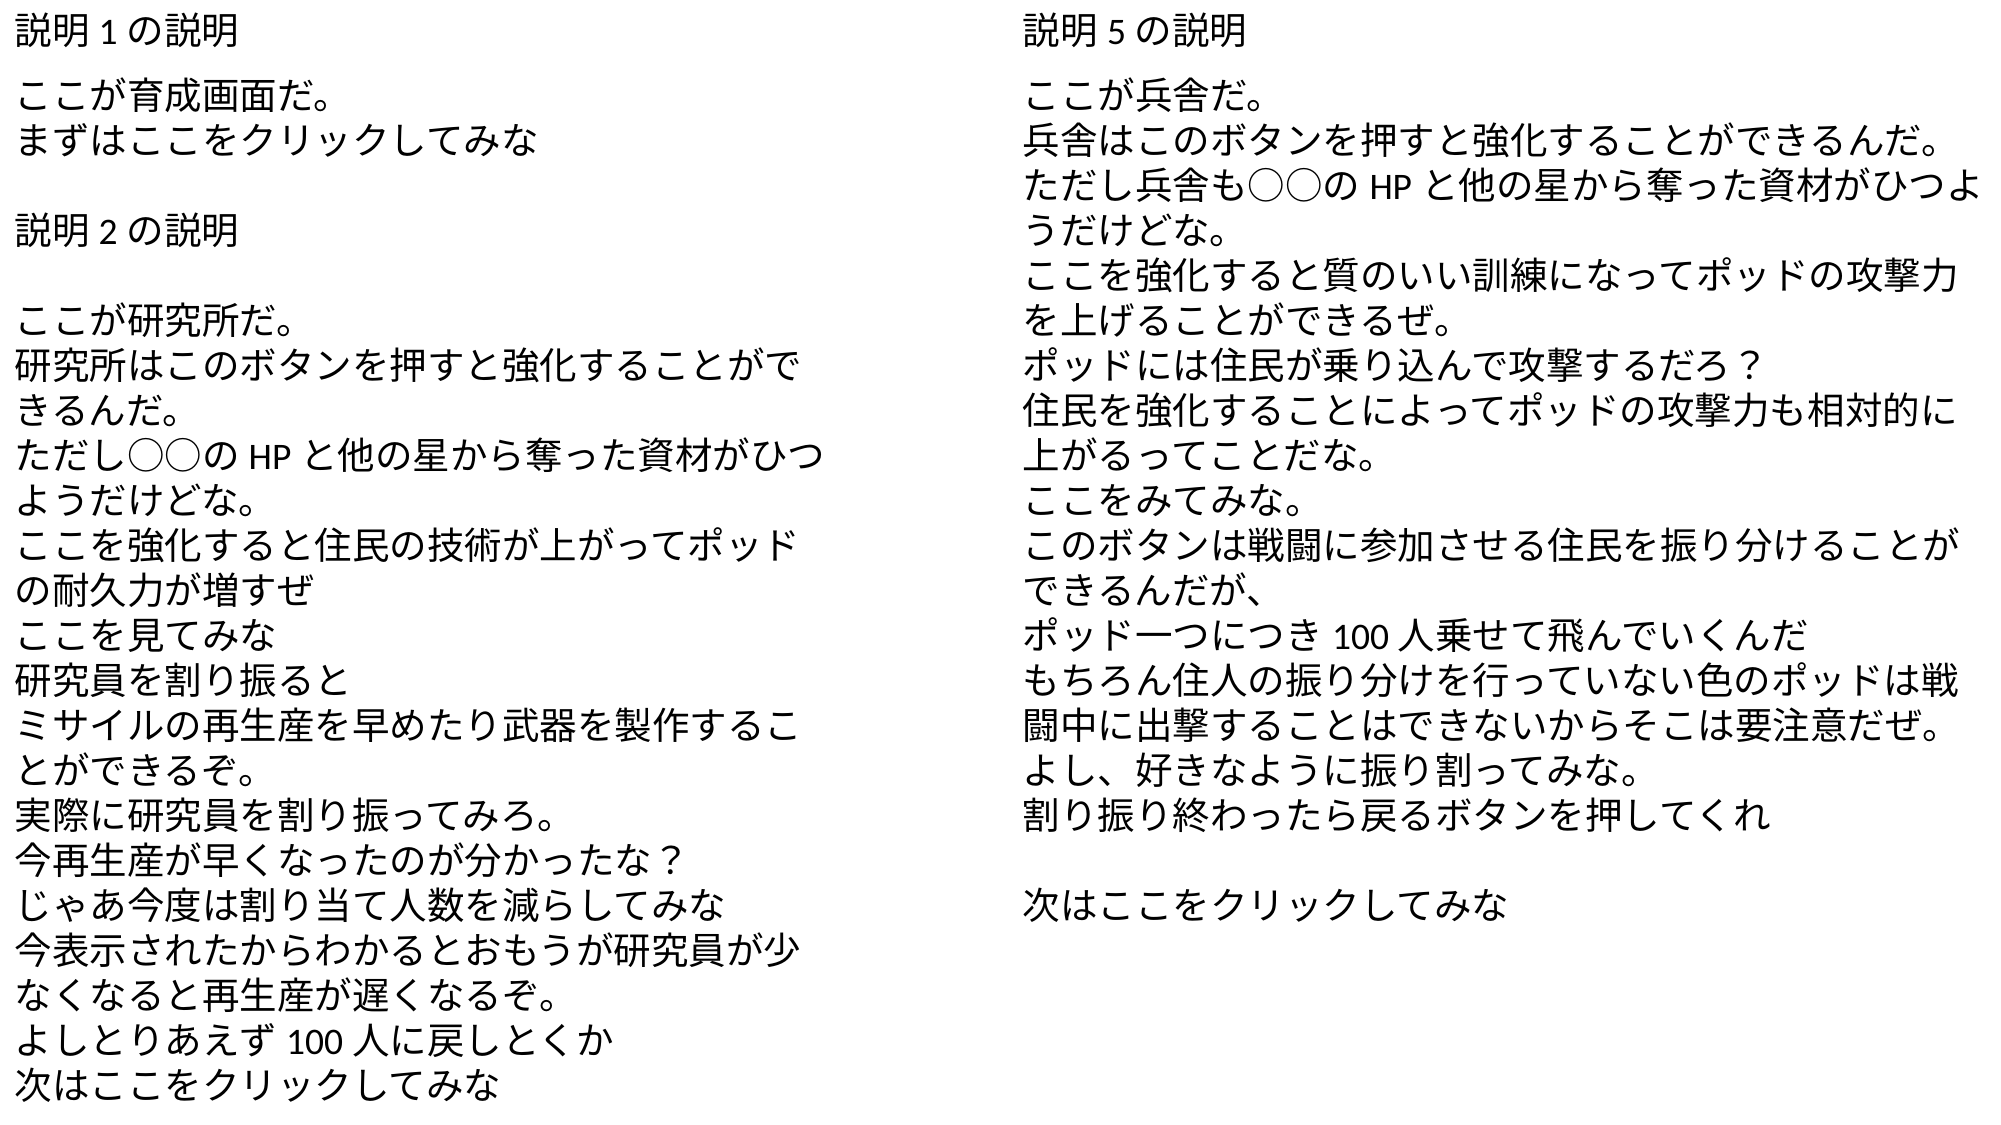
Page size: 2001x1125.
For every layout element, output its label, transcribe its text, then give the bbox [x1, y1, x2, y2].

text_box 説明1の説明 ここが育成画面だ。 まずはここをクリックしてみな 説明2の説明 ここが研究所だ。 研究所はこのボタンを押すと強化することができるんだ。 ただし○○のHPと他の星から奪った資材がひつようだけどな。 ここを強化すると住民の技術が上がってポッドの耐久力が増すぜ ここを見てみな 研究員を割り振ると ミサイルの再生産を早めたり武器を製作することができるぞ。 実際に研究員を割り振ってみろ。 今再生産が早くなったのが分かったな？ じゃあ今度は割り当て人数を減らしてみな 今表示されたからわかるとおもうが研究員が少なくなると再生産が遅くなるぞ。 よしとりあえず100人に戻しとくか 次はここをクリックしてみな [0, 0, 843, 1115]
text_box 説明5の説明 ここが兵舎だ。 兵舎はこのボタンを押すと強化することができるんだ。 ただし兵舎も○○のHPと他の星から奪った資材がひつようだけどな。 ここを強化すると質のいい訓練になってポッドの攻撃力を上げることができるぜ。 ポッドには住民が乗り込んで攻撃するだろ？ 住民を強化することによってポッドの攻撃力も相対的に上がるってことだな。 ここをみてみな。 このボタンは戦闘に参加させる住民を振り分けることができるんだが、 ポッド一つにつき100人乗せて飛んでいくんだ もちろん住人の振り分けを行っていない色のポッドは戦闘中に出撃することはできないからそこは要注意だぜ。 よし、好きなように振り割ってみな。 割り振り終わったら戻るボタンを押してくれ 次はここをクリックしてみな [1008, 0, 2000, 980]
